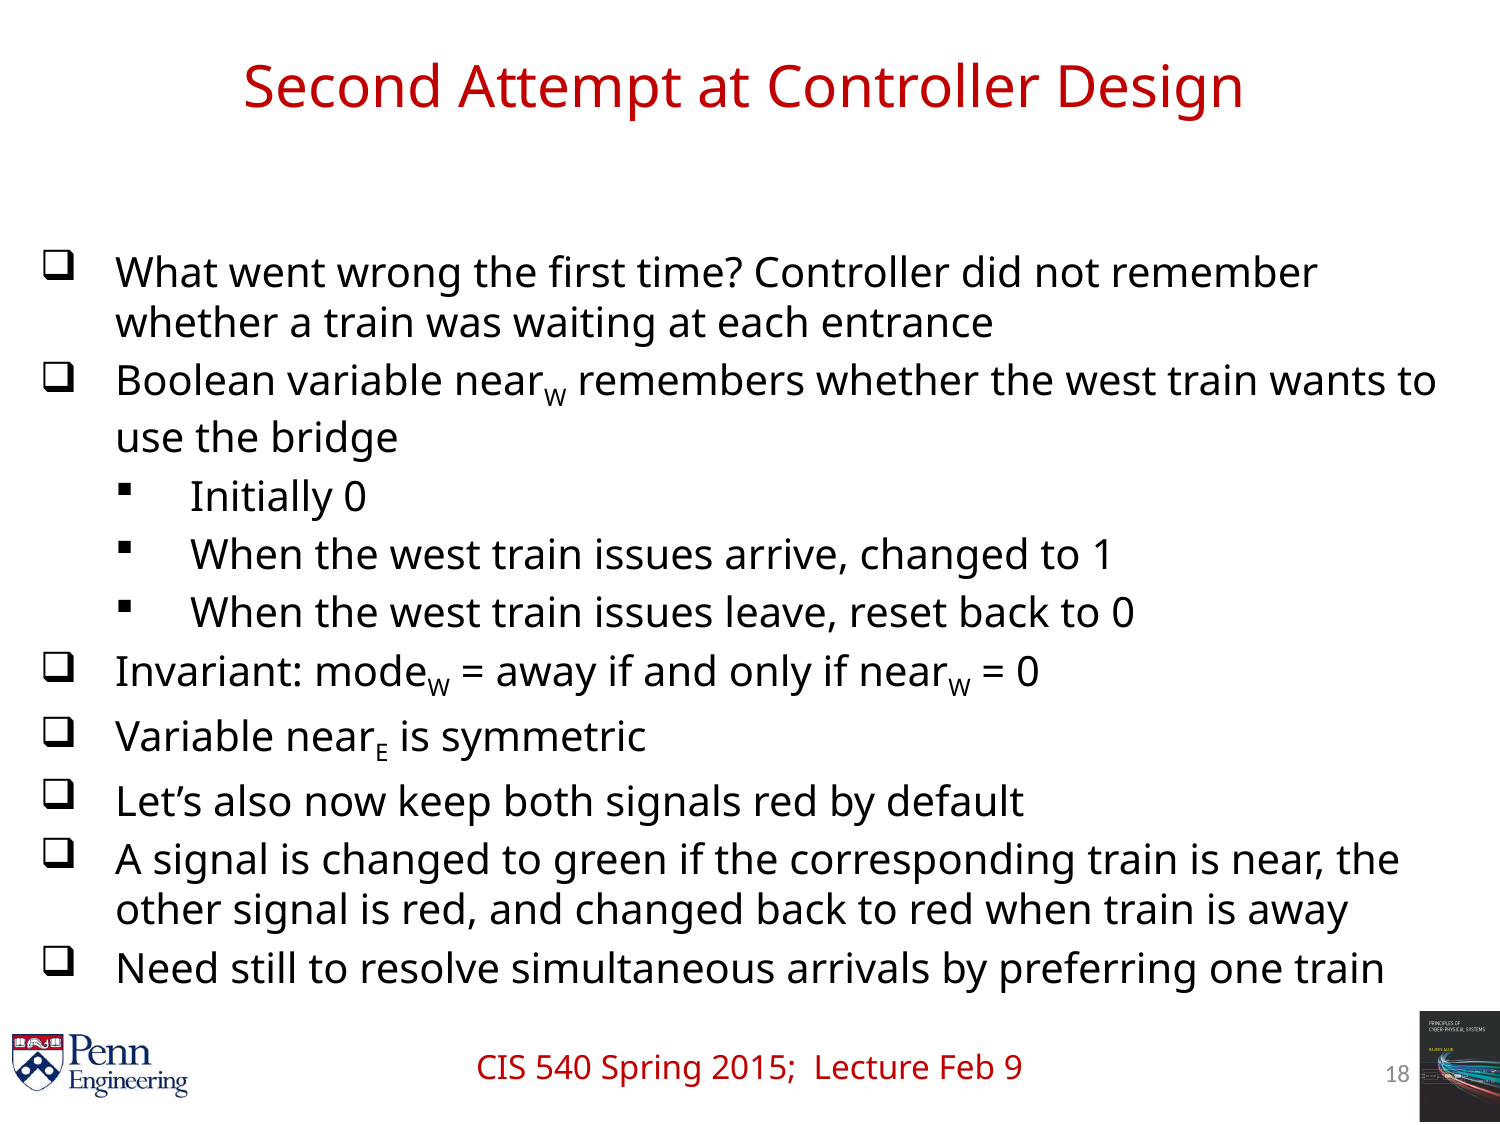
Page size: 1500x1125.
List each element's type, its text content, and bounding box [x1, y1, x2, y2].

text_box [0, 1007, 1500, 1125]
text_box What went wrong the first time? Controller did not remember whether a train was waiting at each entrance Boolean variable nearW remembers whether the west train wants to use the bridge Initially 0 When the west train issues arrive, changed to 1 When the west train issues leave, reset back to 0 Invariant: modeW = away if and only if nearW = 0 Variable nearE is symmetric Let’s also now keep both signals red by default A signal is changed to green if the corresponding train is near, the other signal is red, and changed back to red when train is away Need still to resolve simultaneous arrivals by preferring one train [25, 174, 1463, 1005]
title Second Attempt at Controller Design [100, 24, 1389, 143]
